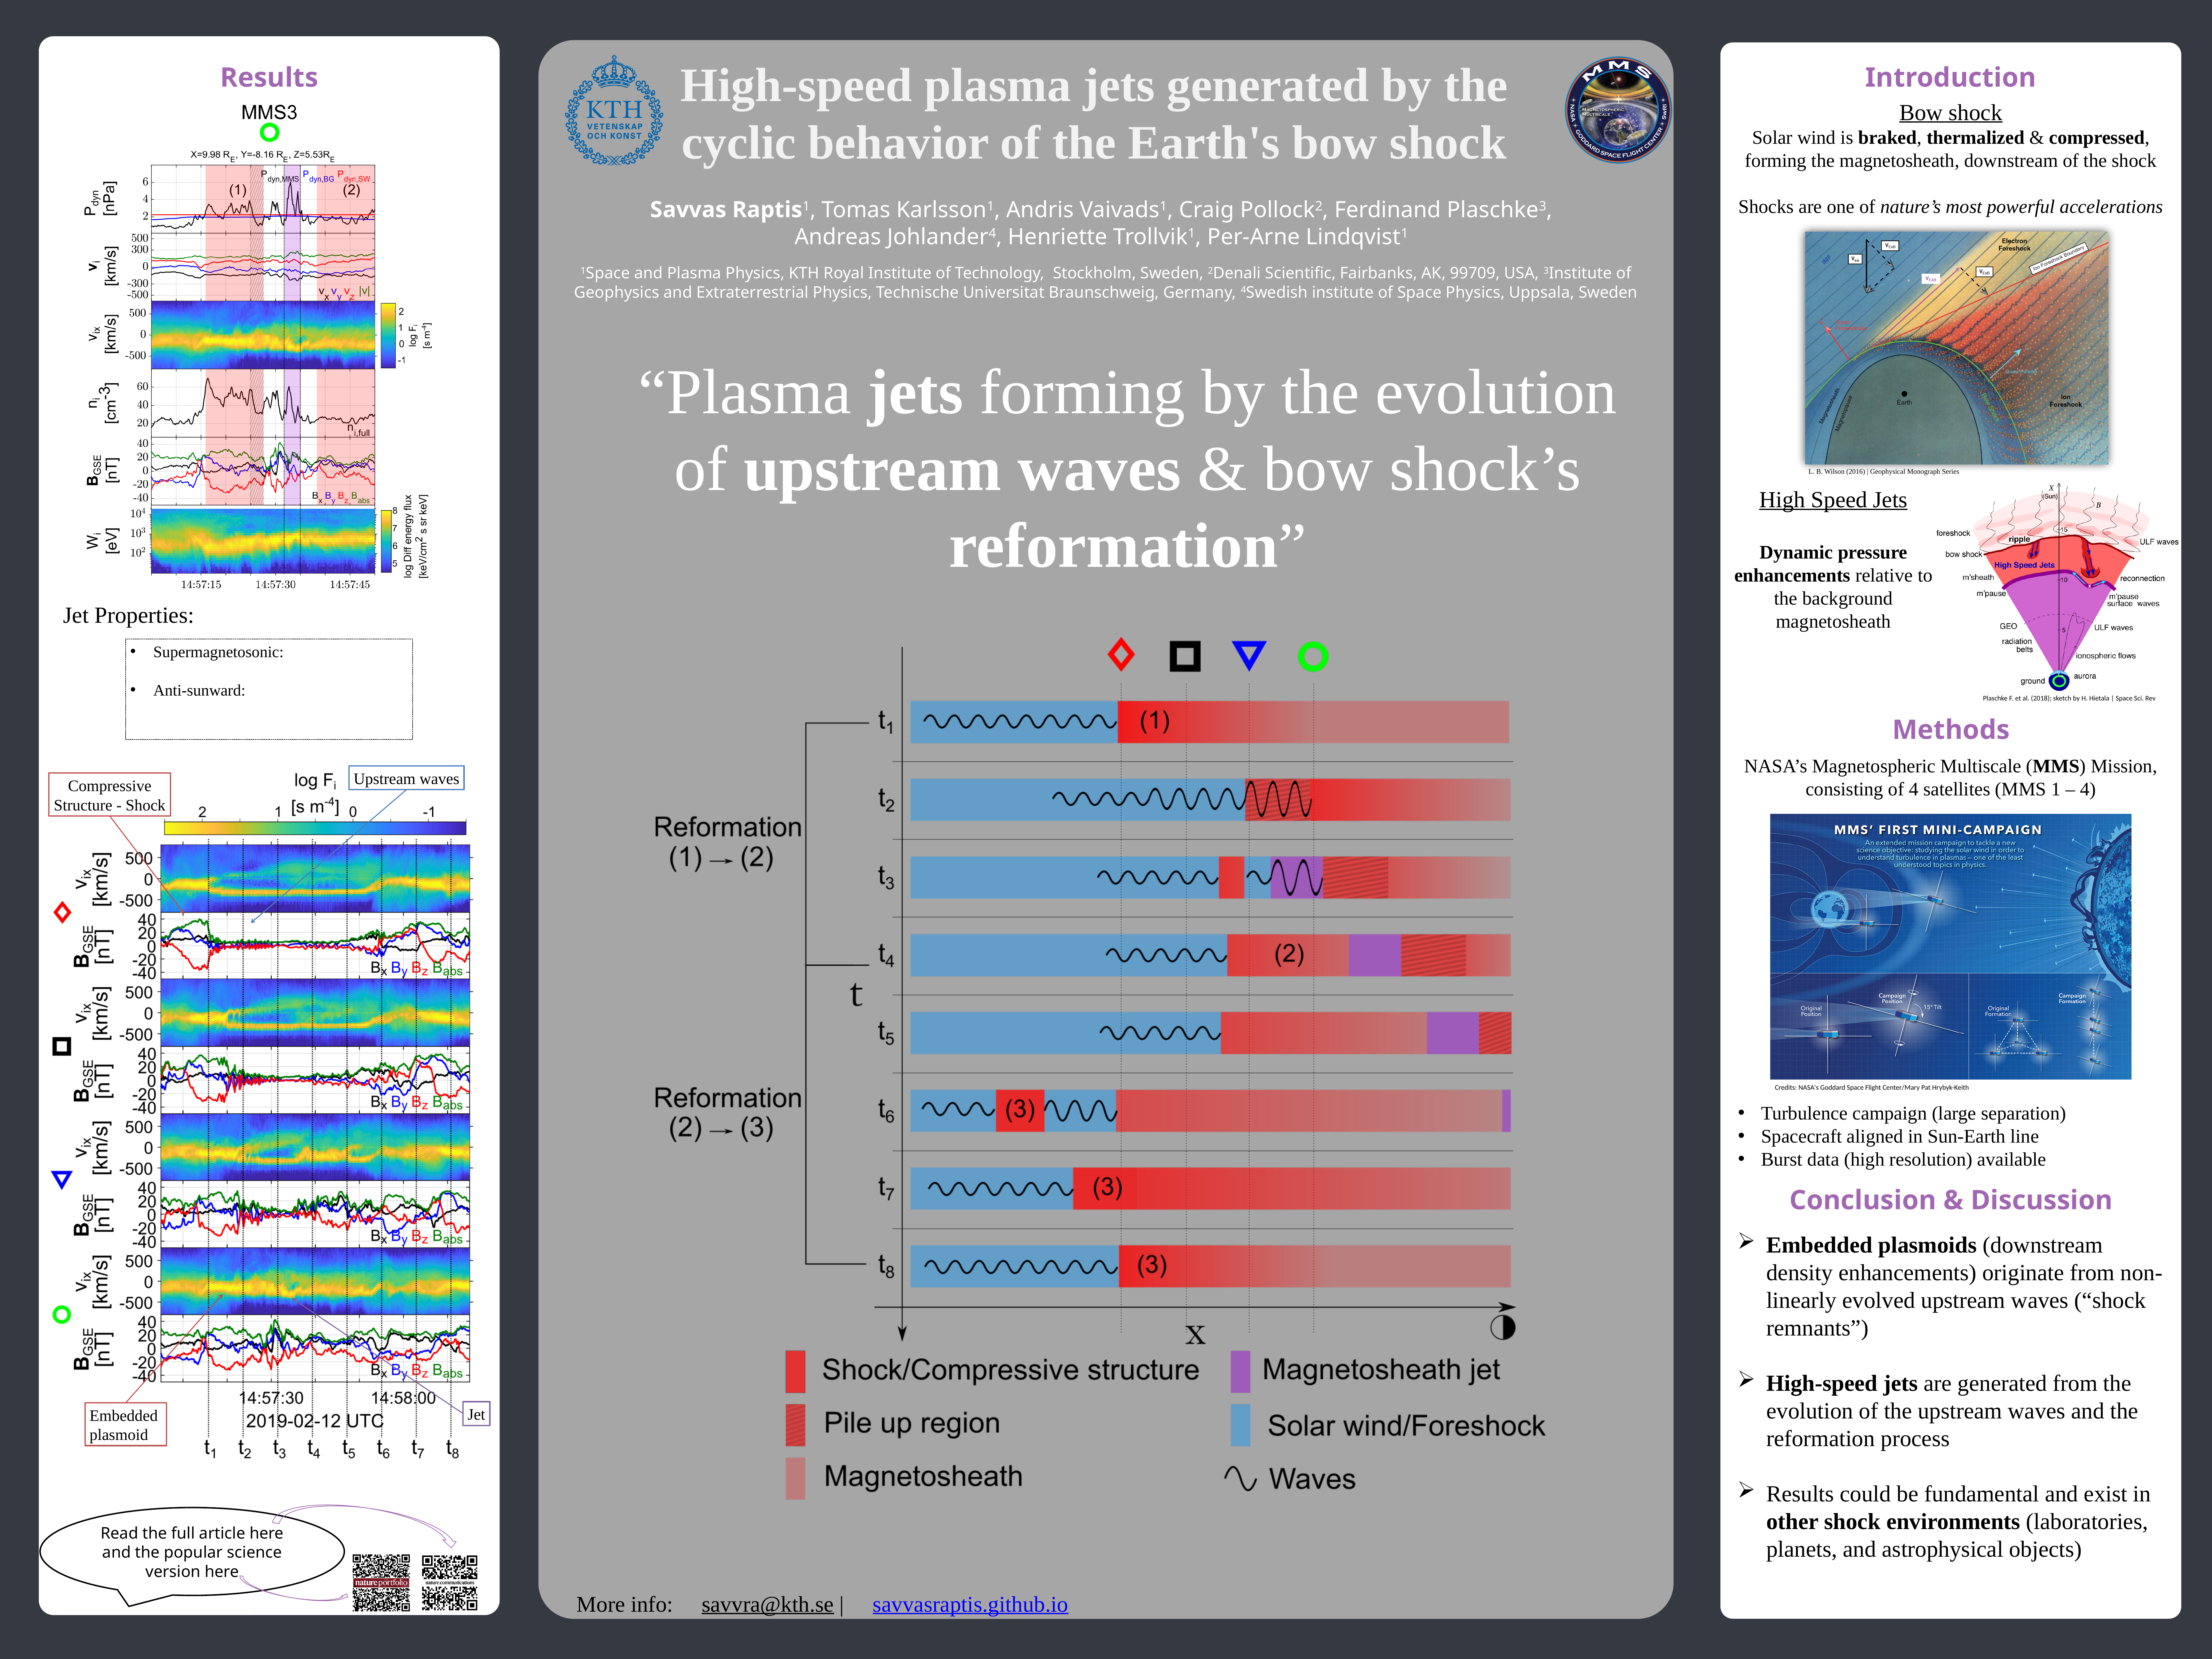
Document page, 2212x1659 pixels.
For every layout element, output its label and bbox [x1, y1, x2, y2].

text_box [1936, 482, 2179, 704]
text_box [1720, 42, 2182, 1619]
text_box [1804, 232, 2108, 476]
text_box [538, 40, 1674, 1619]
text_box [125, 1294, 223, 1403]
text_box [251, 790, 407, 923]
picture [1770, 814, 2132, 1080]
picture [565, 54, 663, 166]
picture [349, 1550, 414, 1615]
text_box [109, 816, 185, 914]
text_box [292, 1298, 463, 1414]
picture [1563, 55, 1674, 165]
picture [417, 1550, 482, 1615]
picture [44, 768, 473, 1458]
text_box [39, 36, 500, 1615]
picture [77, 104, 440, 598]
picture [655, 635, 1556, 1563]
